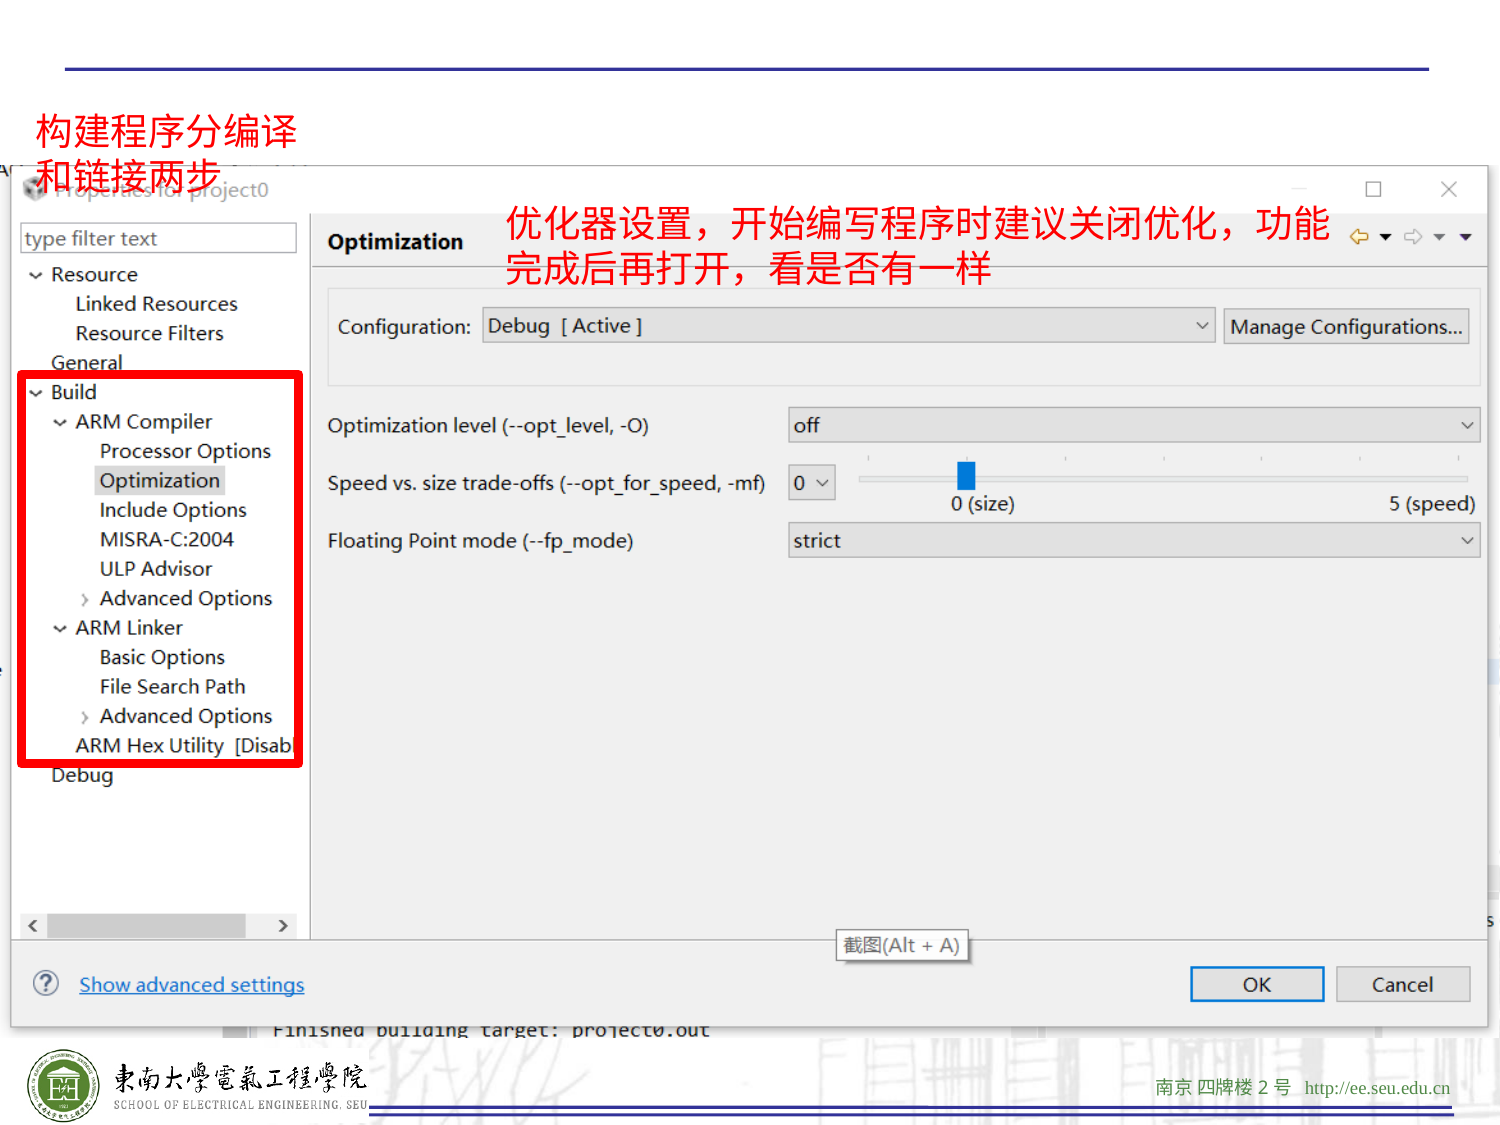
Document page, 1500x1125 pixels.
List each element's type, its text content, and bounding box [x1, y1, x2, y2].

text_box 构建程序分编译和链接两步 [21, 100, 320, 163]
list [0, 164, 1499, 1039]
picture [0, 0, 1500, 1125]
